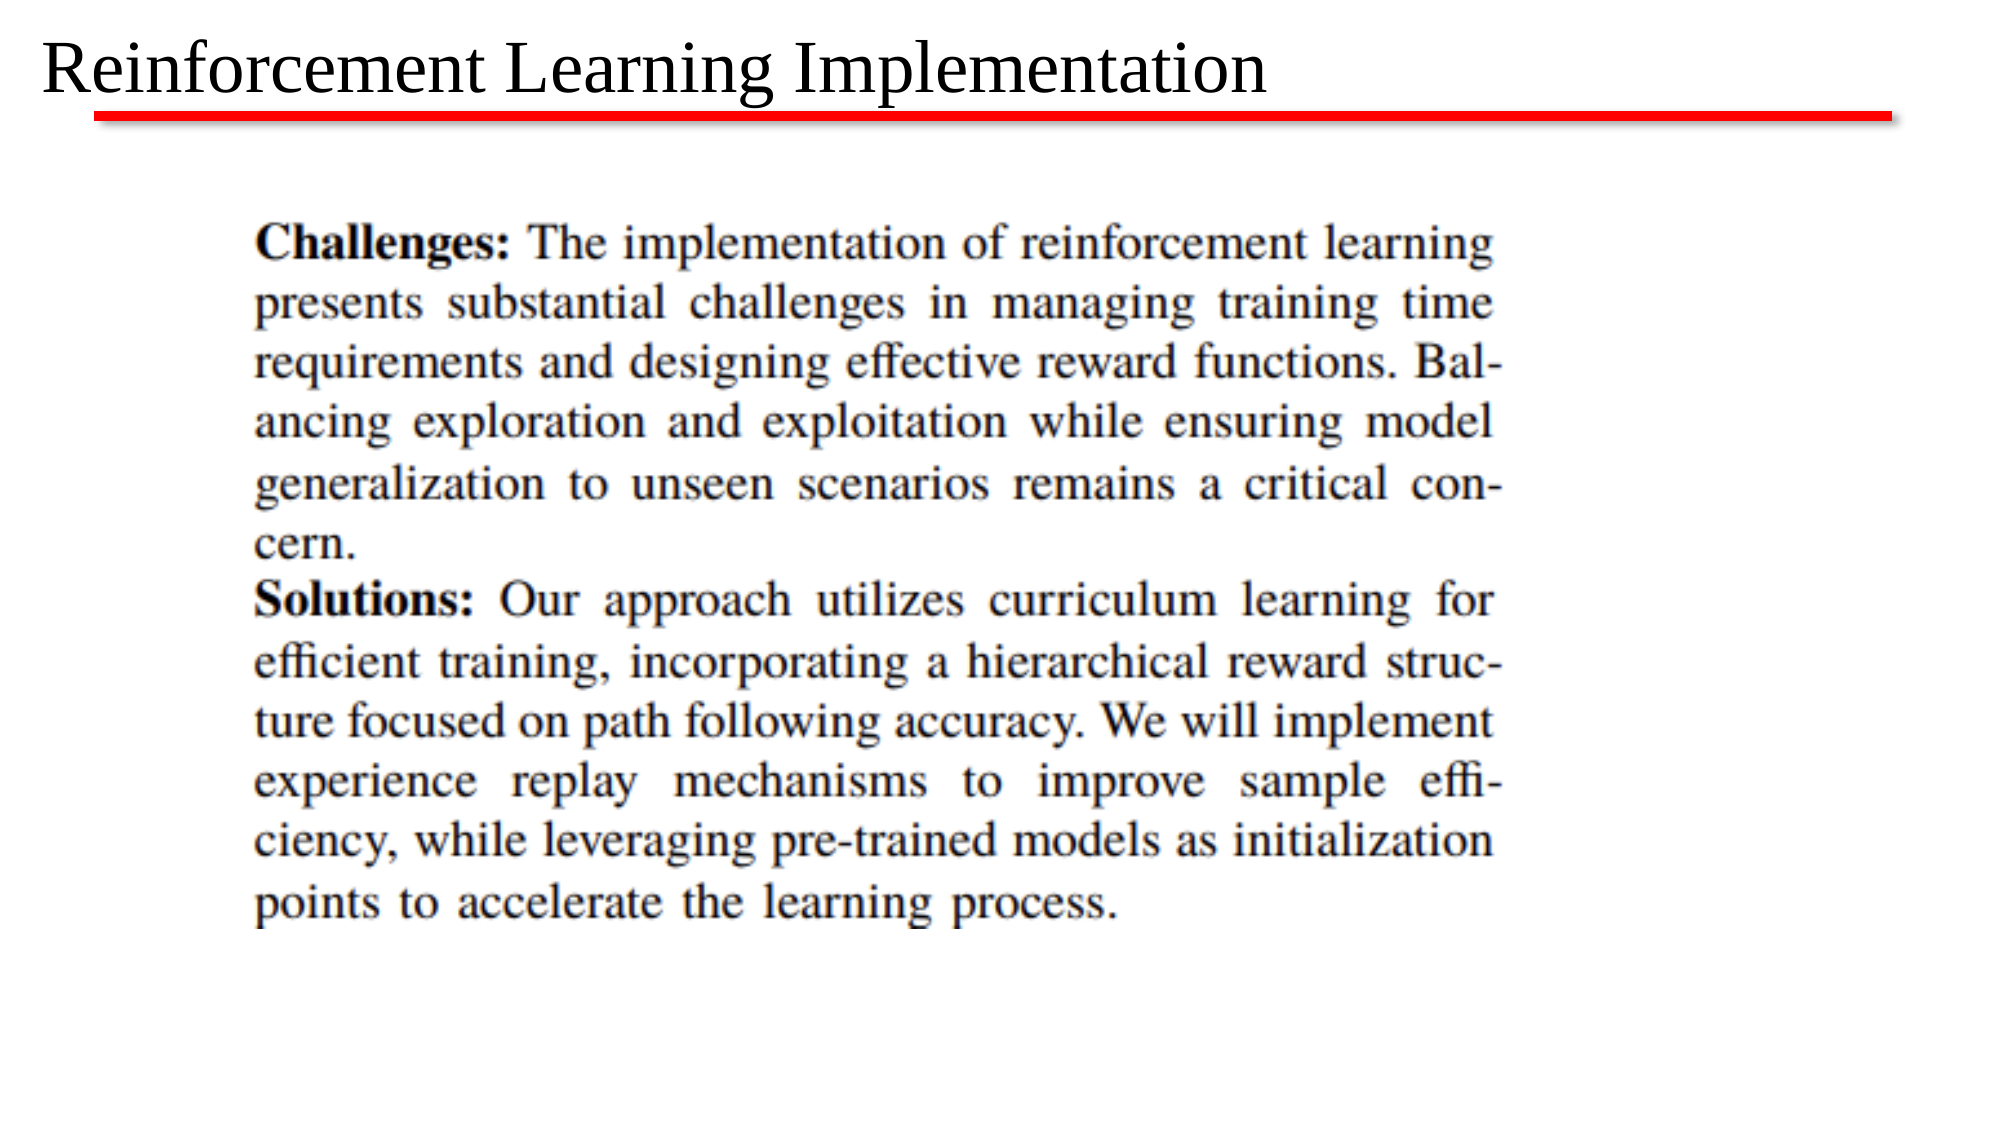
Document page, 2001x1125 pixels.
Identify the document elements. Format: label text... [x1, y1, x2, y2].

text_box [94, 111, 1892, 121]
picture [229, 213, 1518, 929]
title Reinforcement Learning Implementation [26, 0, 1364, 117]
